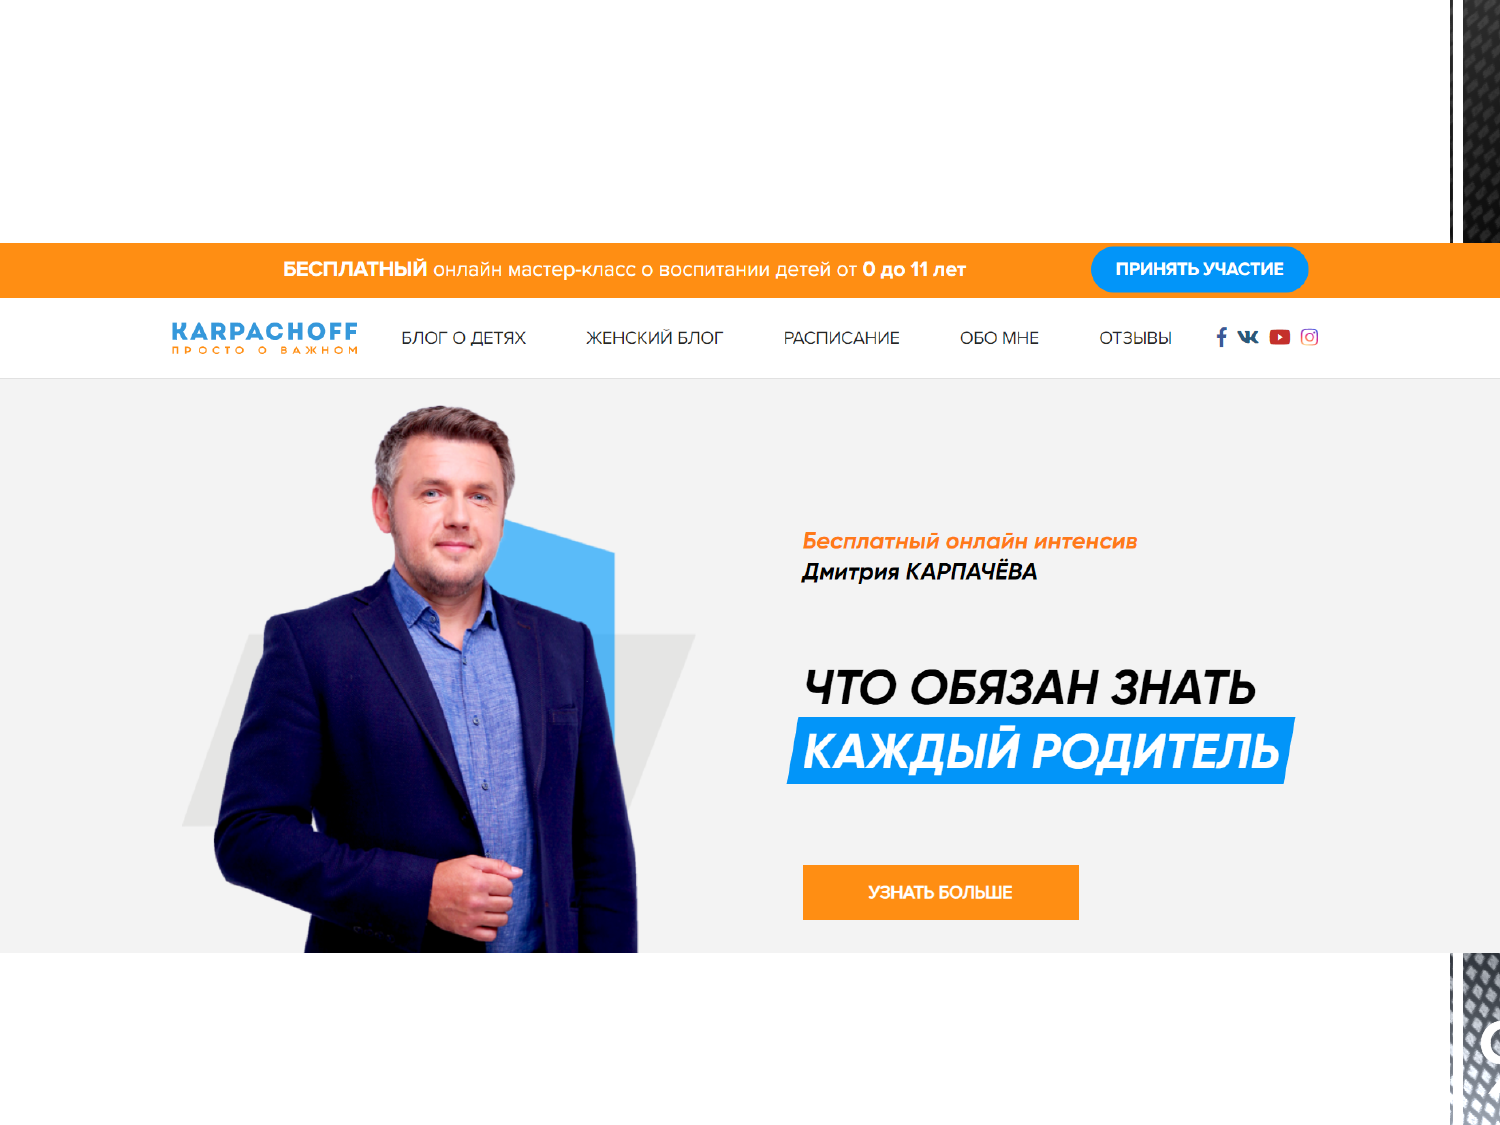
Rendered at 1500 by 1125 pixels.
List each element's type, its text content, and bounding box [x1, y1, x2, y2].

text_box 9 [1466, 973, 1489, 1124]
picture [0, 0, 1500, 1125]
